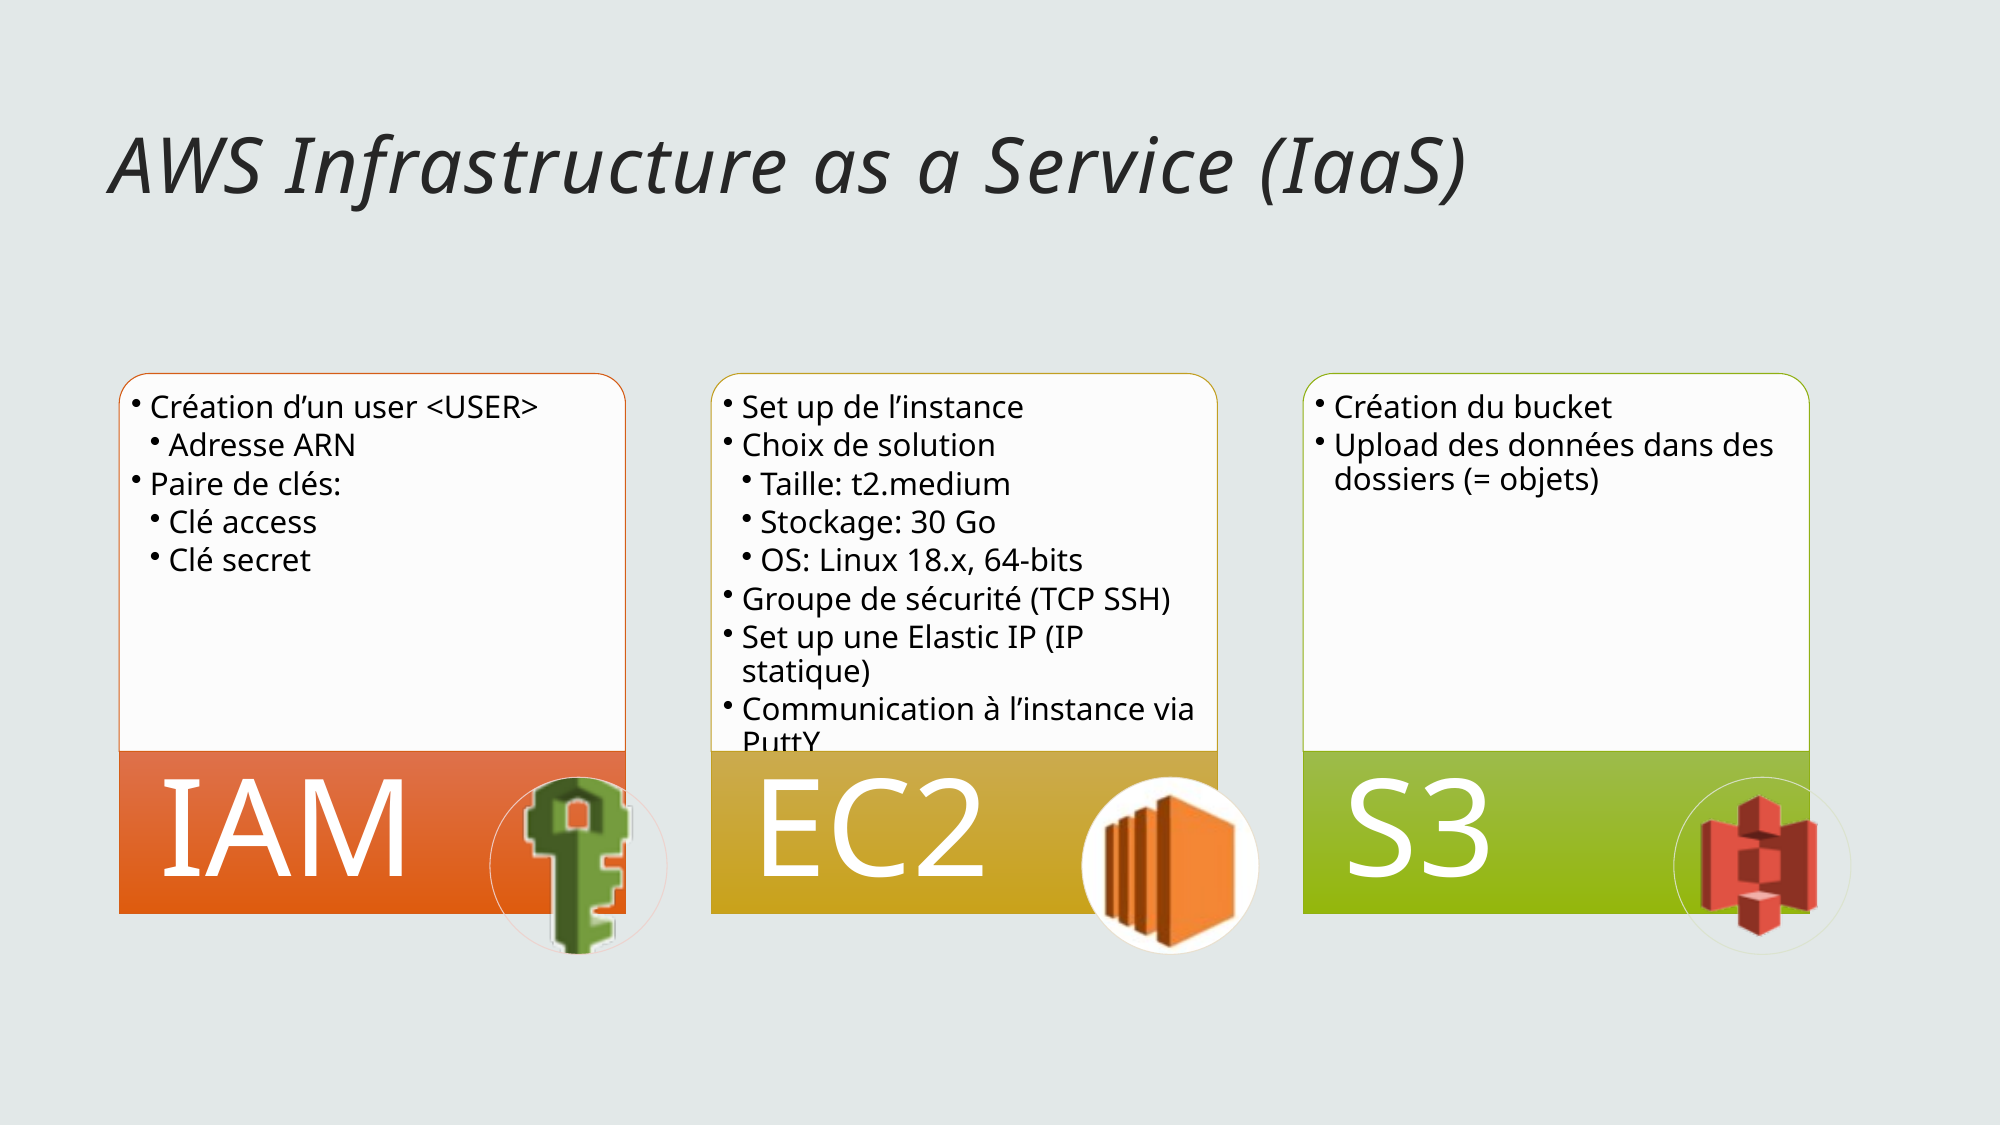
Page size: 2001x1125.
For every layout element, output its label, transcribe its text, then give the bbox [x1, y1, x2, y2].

title AWS Infrastructure as a Service (IaaS) [95, 119, 1905, 220]
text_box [117, 264, 1853, 1064]
